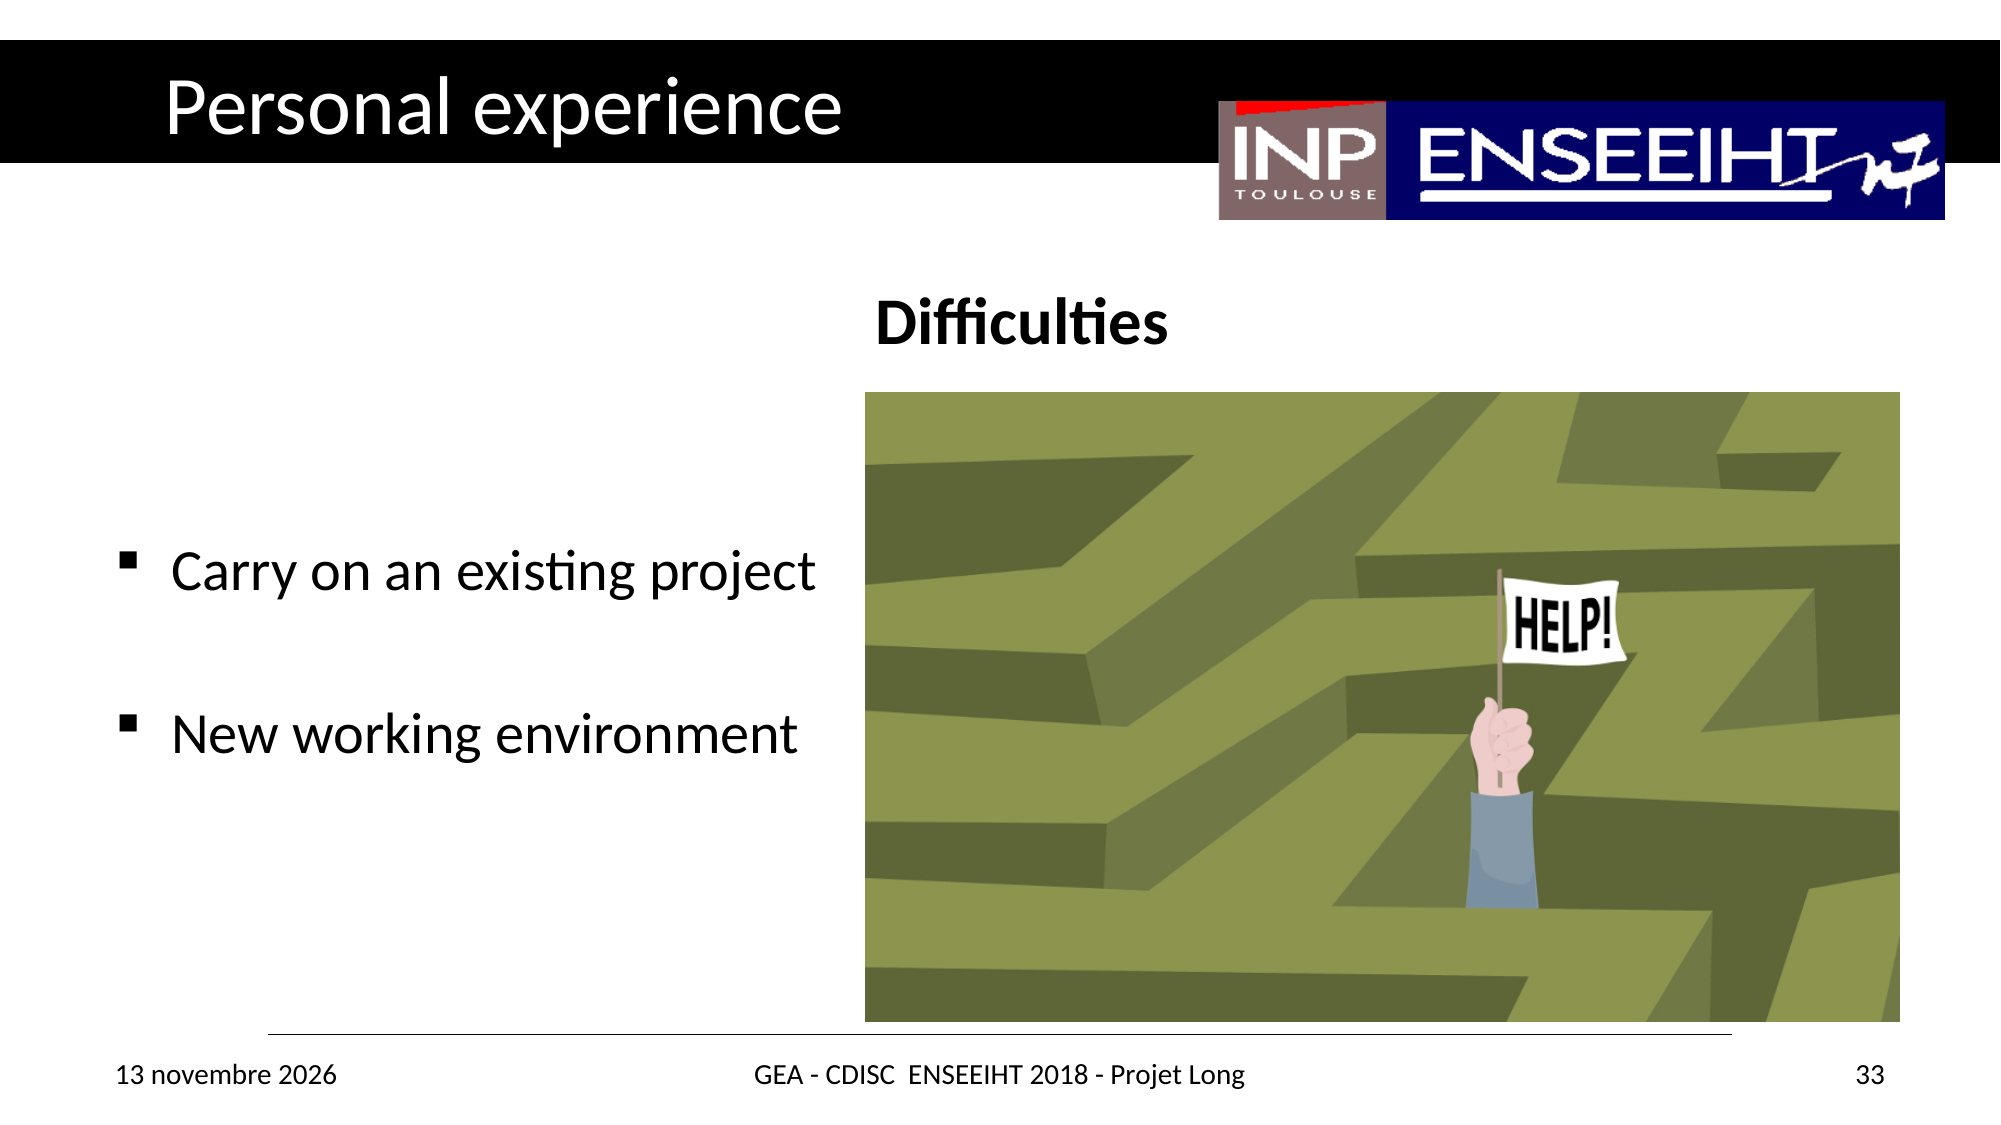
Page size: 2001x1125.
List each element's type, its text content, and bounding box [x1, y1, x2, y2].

list Difficulties Carry on an existing project New working environment [99, 270, 1945, 1022]
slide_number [99, 1042, 567, 1103]
picture [865, 392, 1901, 1023]
slide_number 33 [1433, 1042, 1900, 1103]
picture [1218, 101, 1946, 221]
footer GEA - CDISC ENSEEIHT 2018 - Projet Long [733, 1043, 1267, 1103]
text_box Personal experience [0, 40, 2000, 163]
